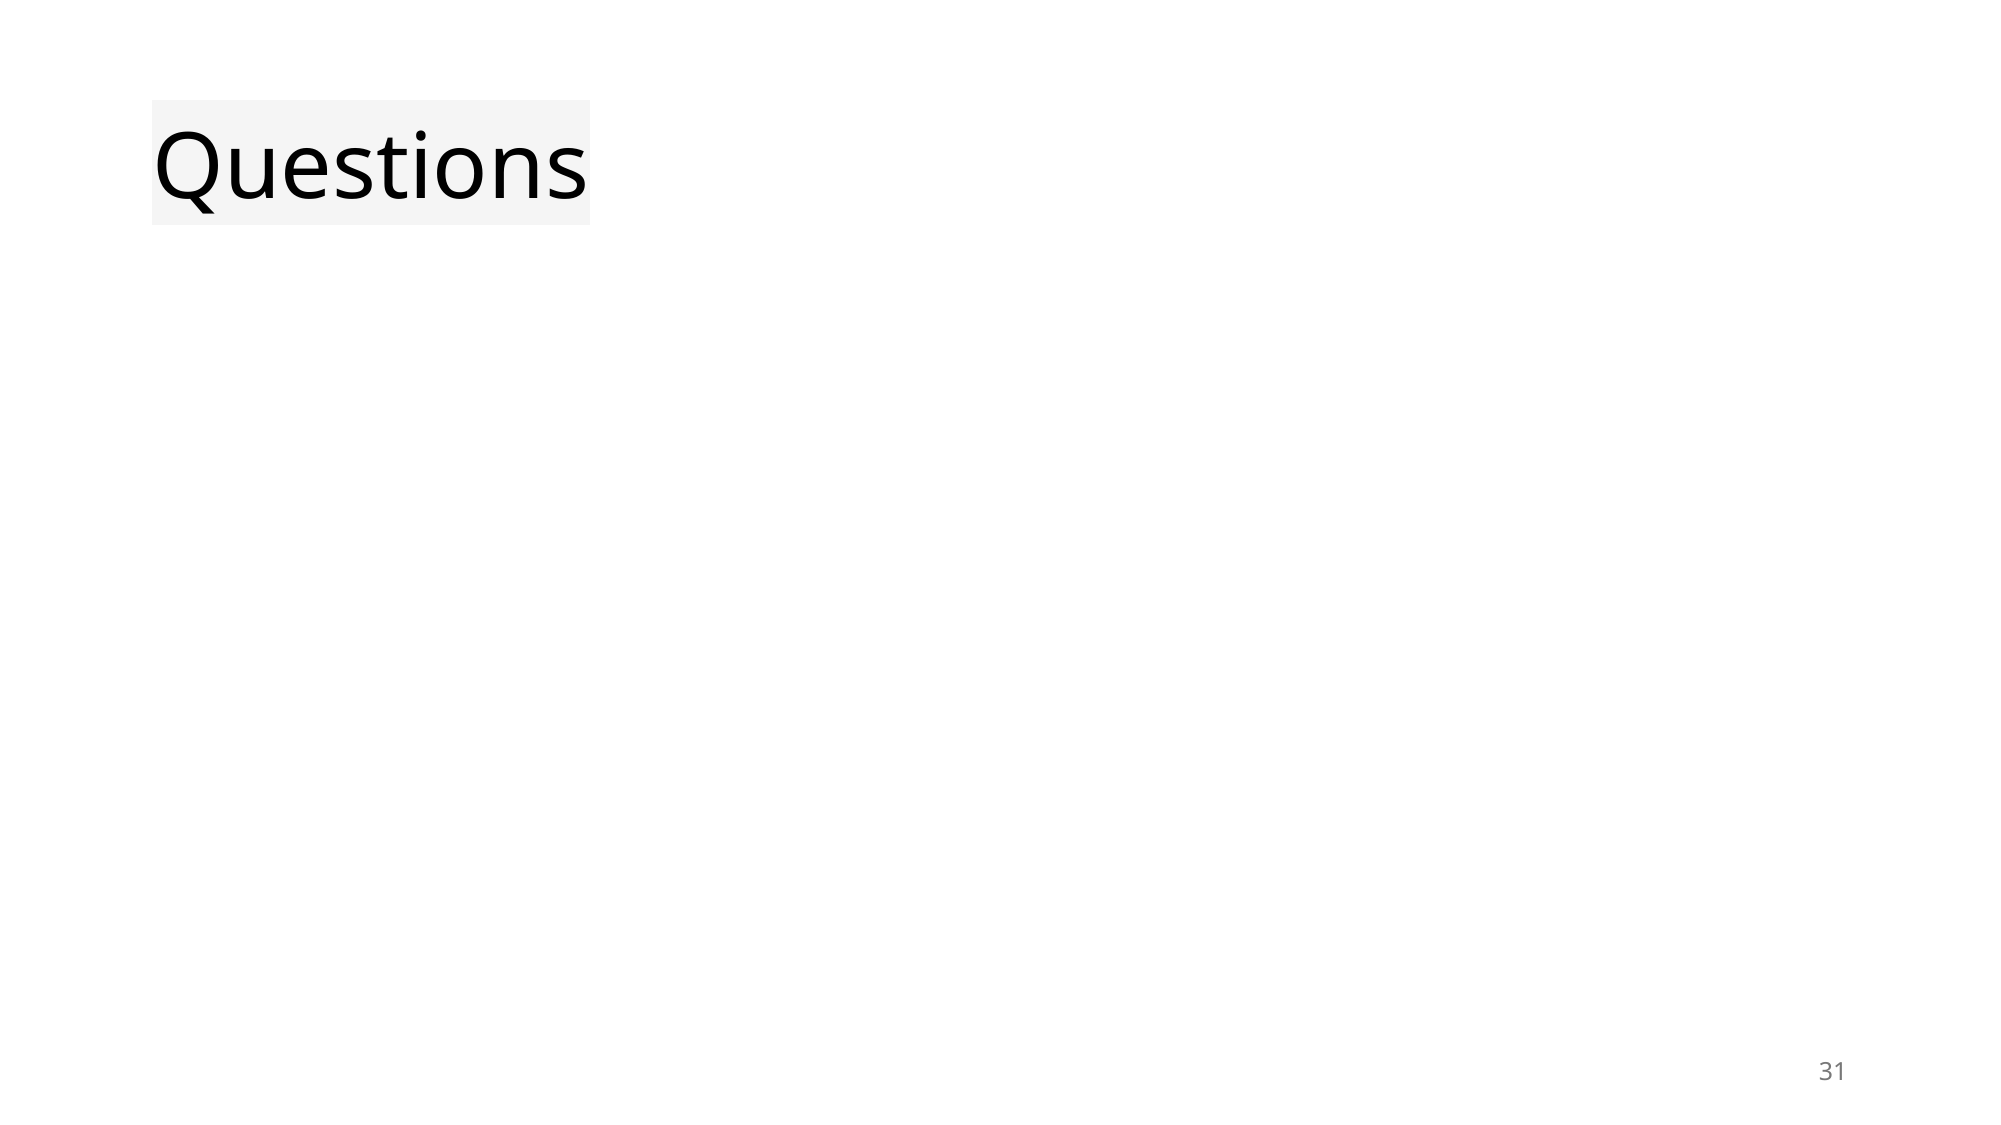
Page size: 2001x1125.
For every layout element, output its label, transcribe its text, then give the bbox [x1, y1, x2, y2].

slide_number 31 [1412, 1042, 1863, 1103]
title Questions [137, 59, 1863, 278]
